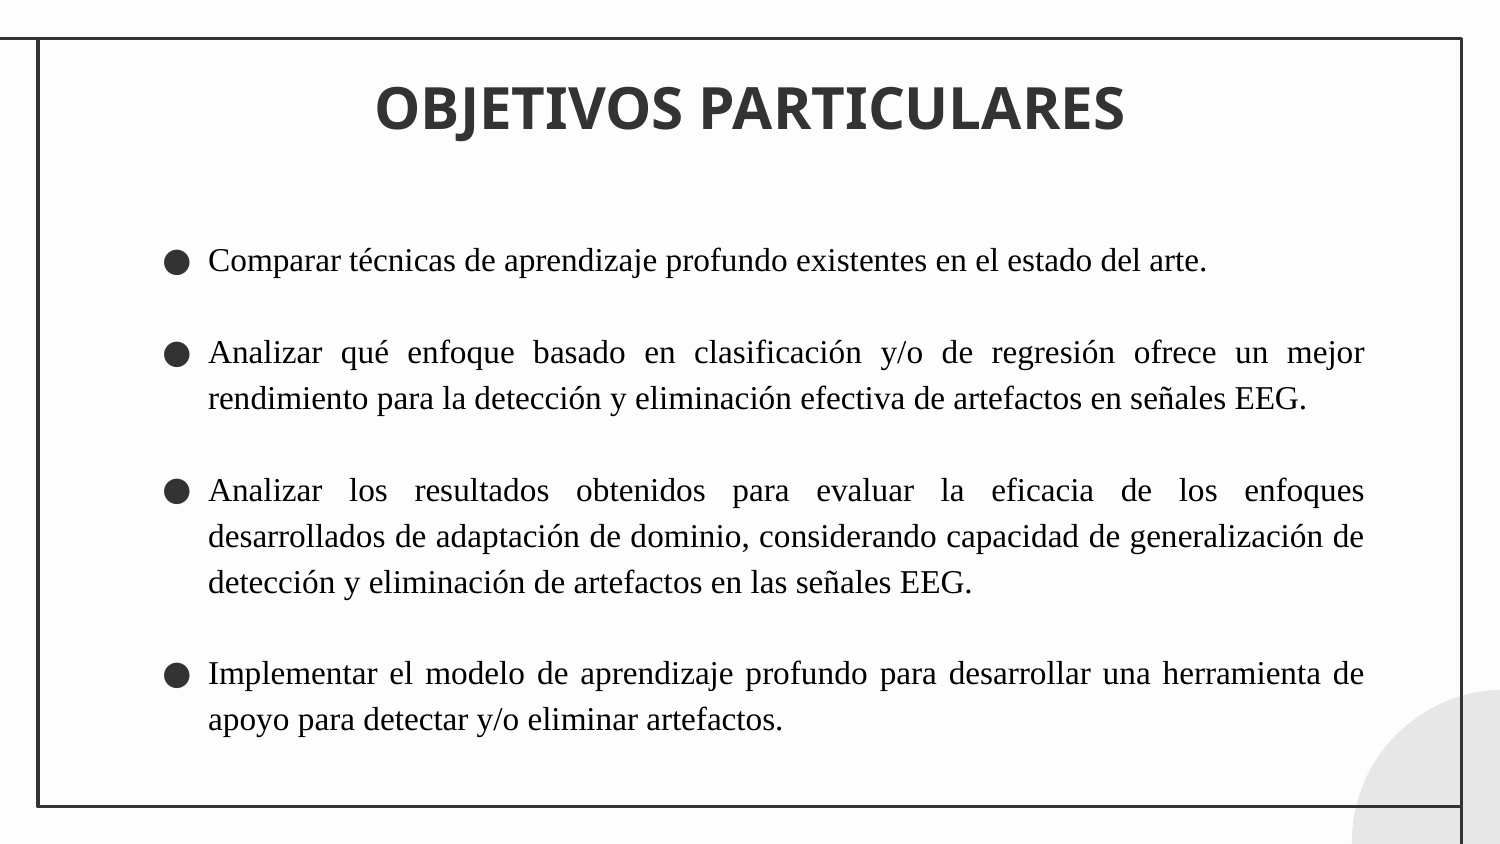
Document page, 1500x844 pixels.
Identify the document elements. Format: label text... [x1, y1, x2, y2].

title OBJETIVOS PARTICULARES [118, 56, 1382, 151]
text_box Comparar técnicas de aprendizaje profundo existentes en el estado del arte. Analizar qué enfoque basado en clasificación y/o de regresión ofrece un mejor rendimiento para la detección y eliminación efectiva de artefactos en señales EEG. Analizar los resultados obtenidos para evaluar la eficacia de los enfoques desarrollados de adaptación de dominio, considerando capacidad de generalización de detección y eliminación de artefactos en las señales EEG. Implementar el modelo de aprendizaje profundo para desarrollar una herramienta de apoyo para detectar y/o eliminar artefactos. [118, 217, 1382, 649]
